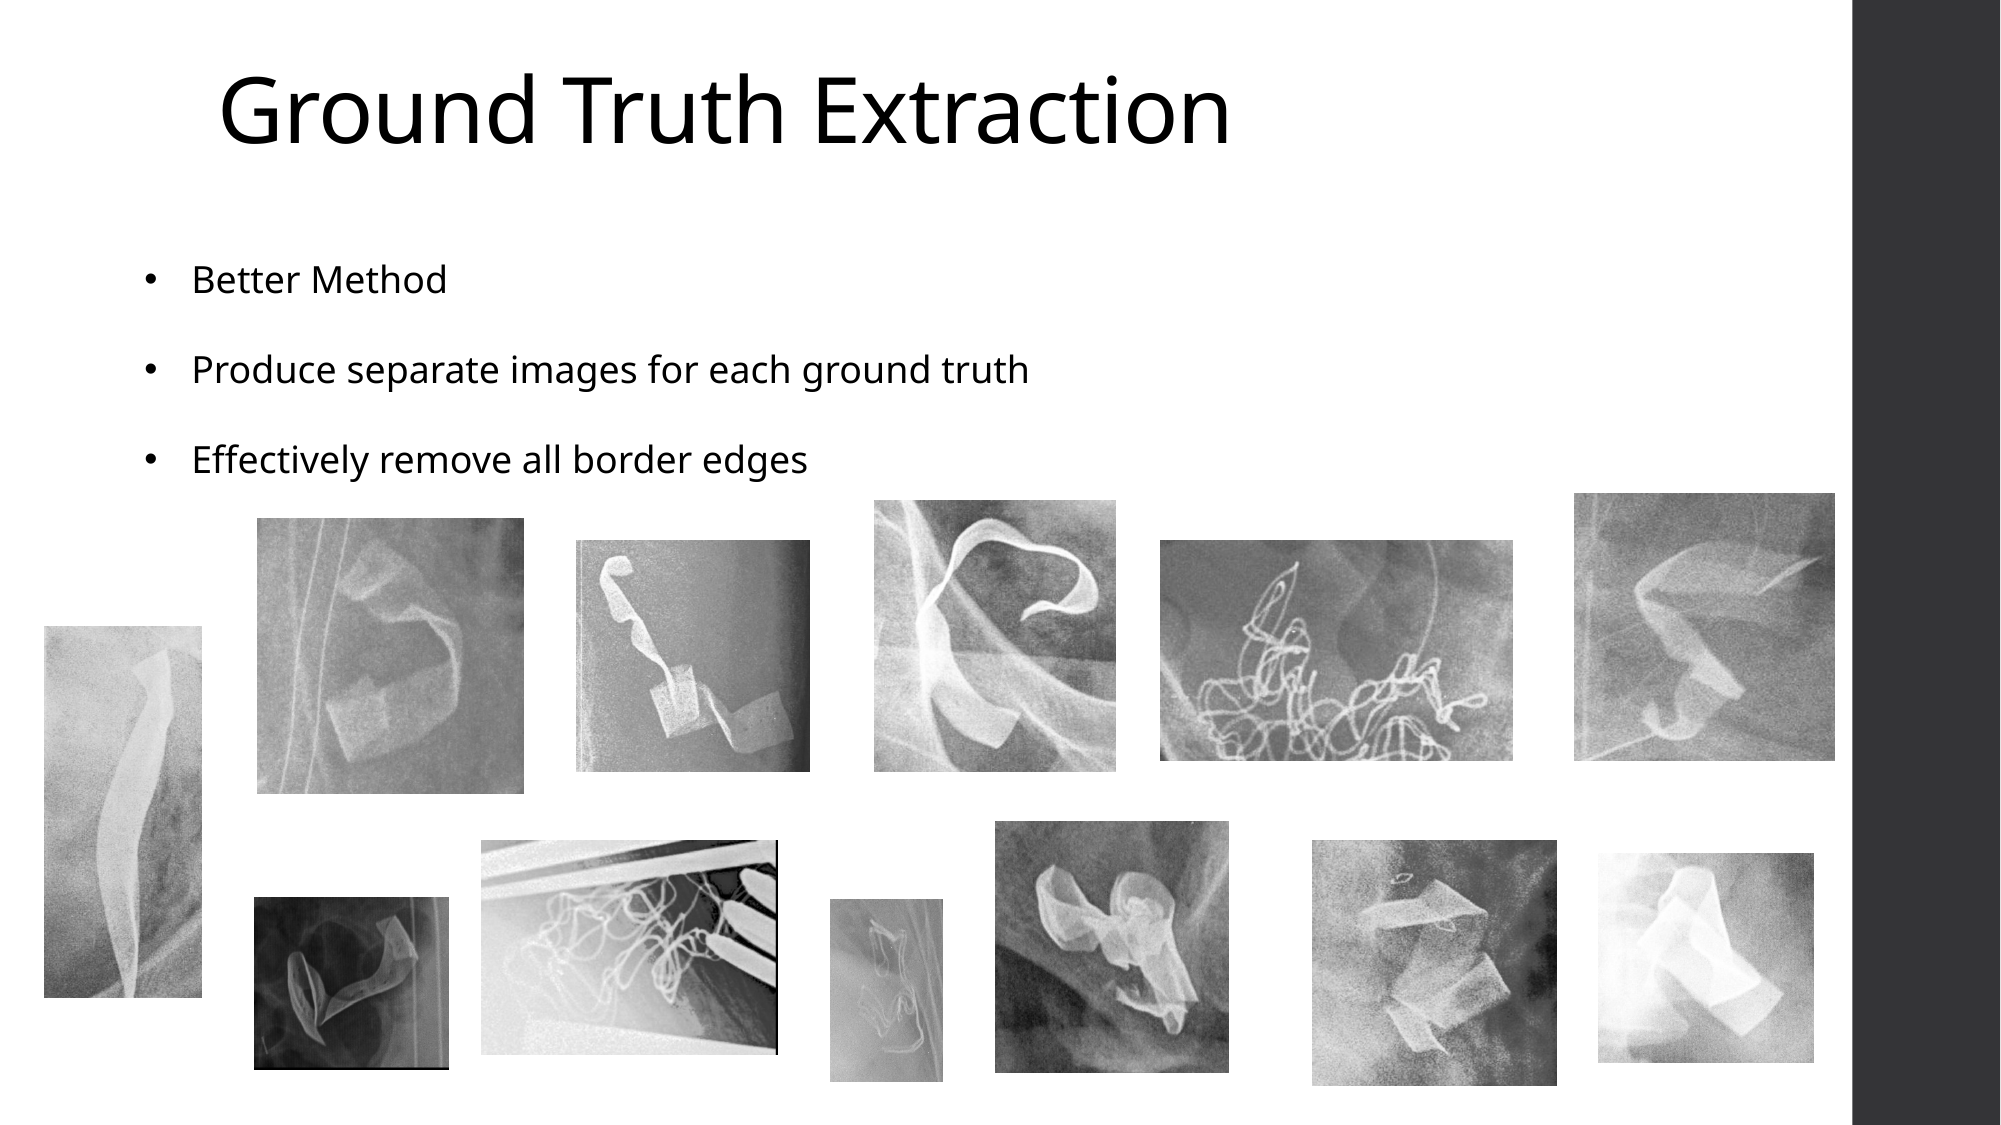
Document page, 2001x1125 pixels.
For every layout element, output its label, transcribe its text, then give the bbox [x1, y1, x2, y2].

text_box Better Method Produce separate images for each ground truth Effectively remove all border edges [129, 203, 1046, 579]
picture [1312, 839, 1557, 1086]
picture [257, 518, 524, 794]
picture [995, 821, 1229, 1073]
picture [1598, 853, 1814, 1064]
picture [830, 898, 943, 1082]
picture [575, 540, 810, 772]
picture [480, 839, 779, 1055]
picture [1160, 540, 1514, 761]
picture [44, 625, 202, 998]
picture [874, 500, 1117, 772]
picture [253, 897, 449, 1070]
text_box Ground Truth Extraction [202, 51, 1571, 171]
picture [1574, 493, 1836, 761]
